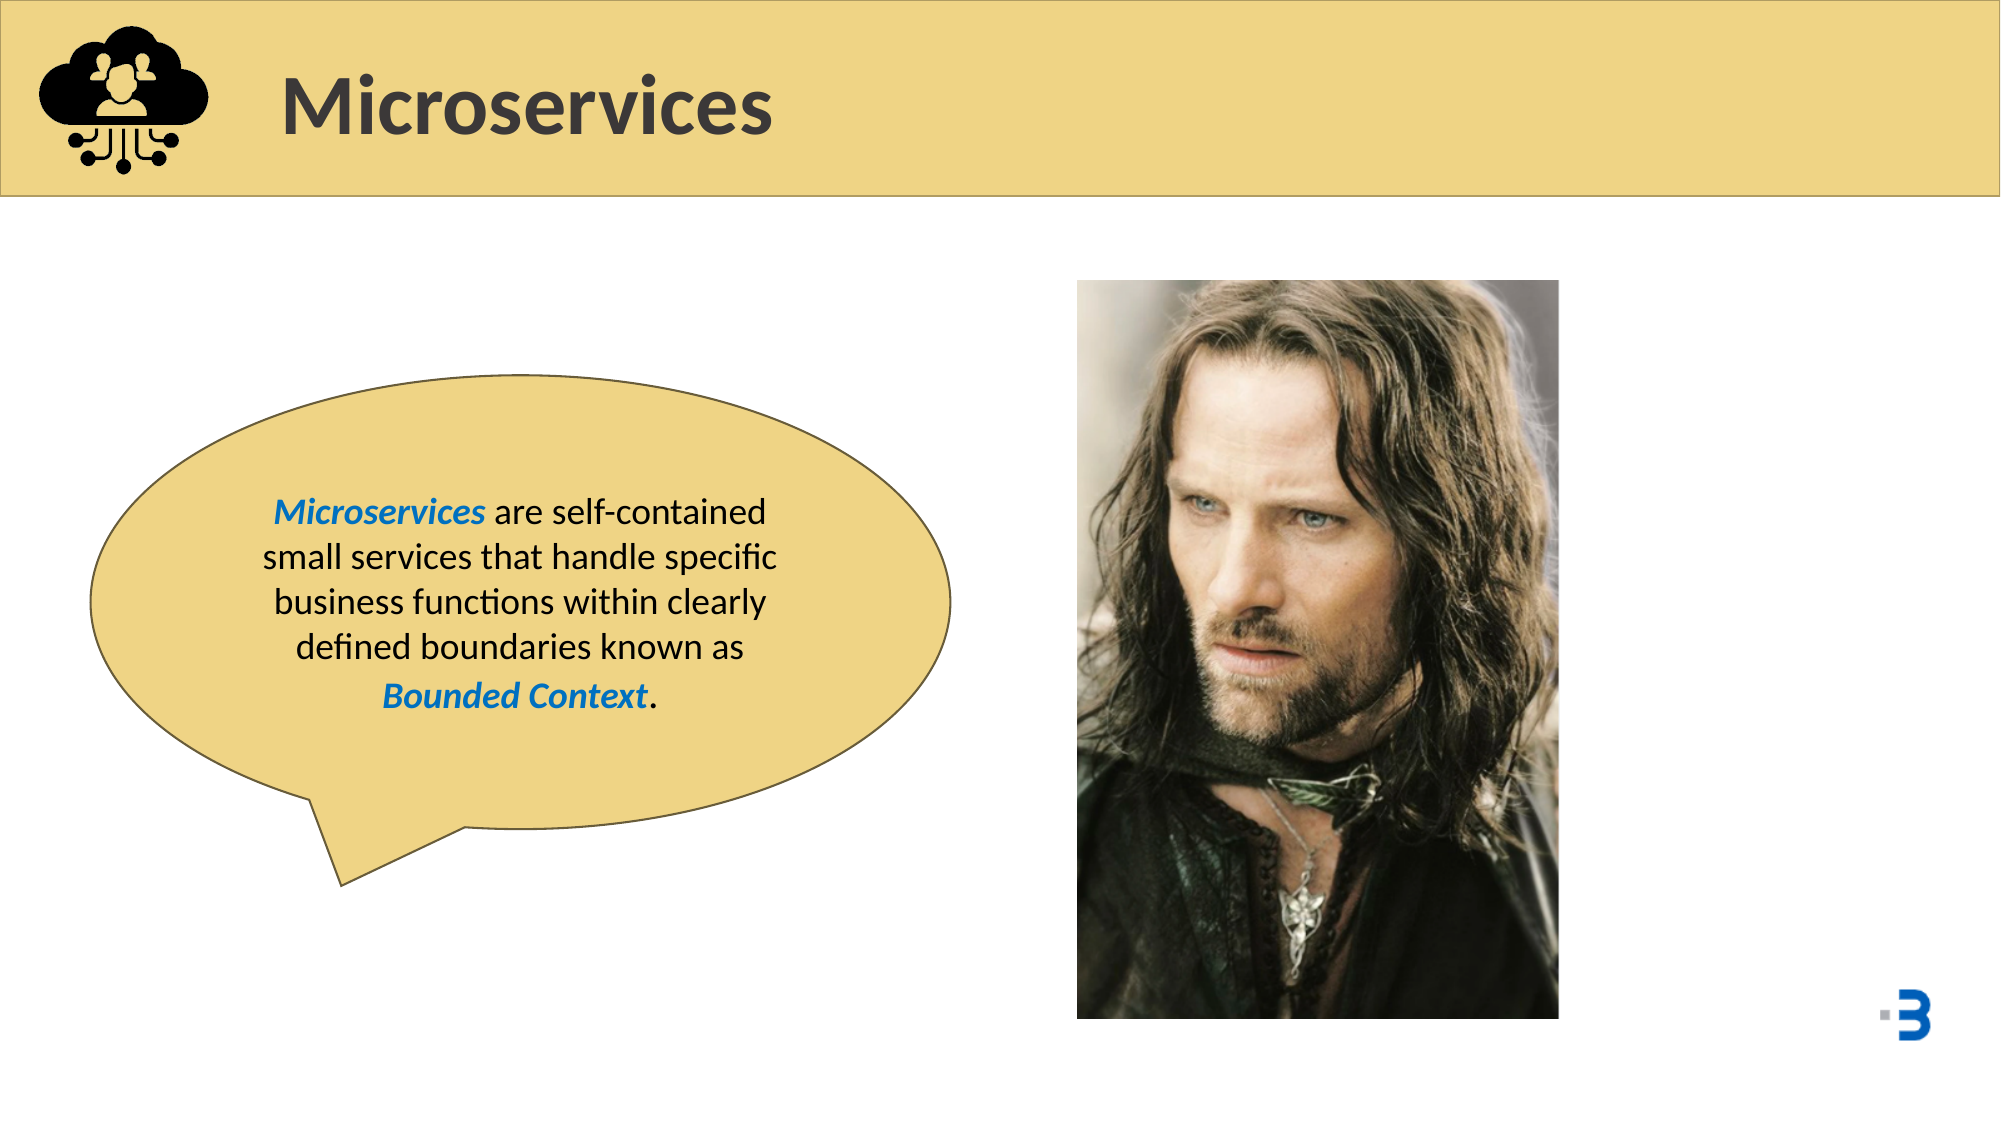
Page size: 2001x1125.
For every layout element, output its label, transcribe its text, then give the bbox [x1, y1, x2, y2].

picture [1874, 982, 1933, 1047]
picture [1077, 280, 1560, 1019]
picture [0, 0, 246, 197]
text_box Microservices are self-contained small services that handle specific business functions within clearly defined boundaries known as Bounded Context. [89, 374, 952, 888]
title Microservices [265, 51, 1933, 161]
